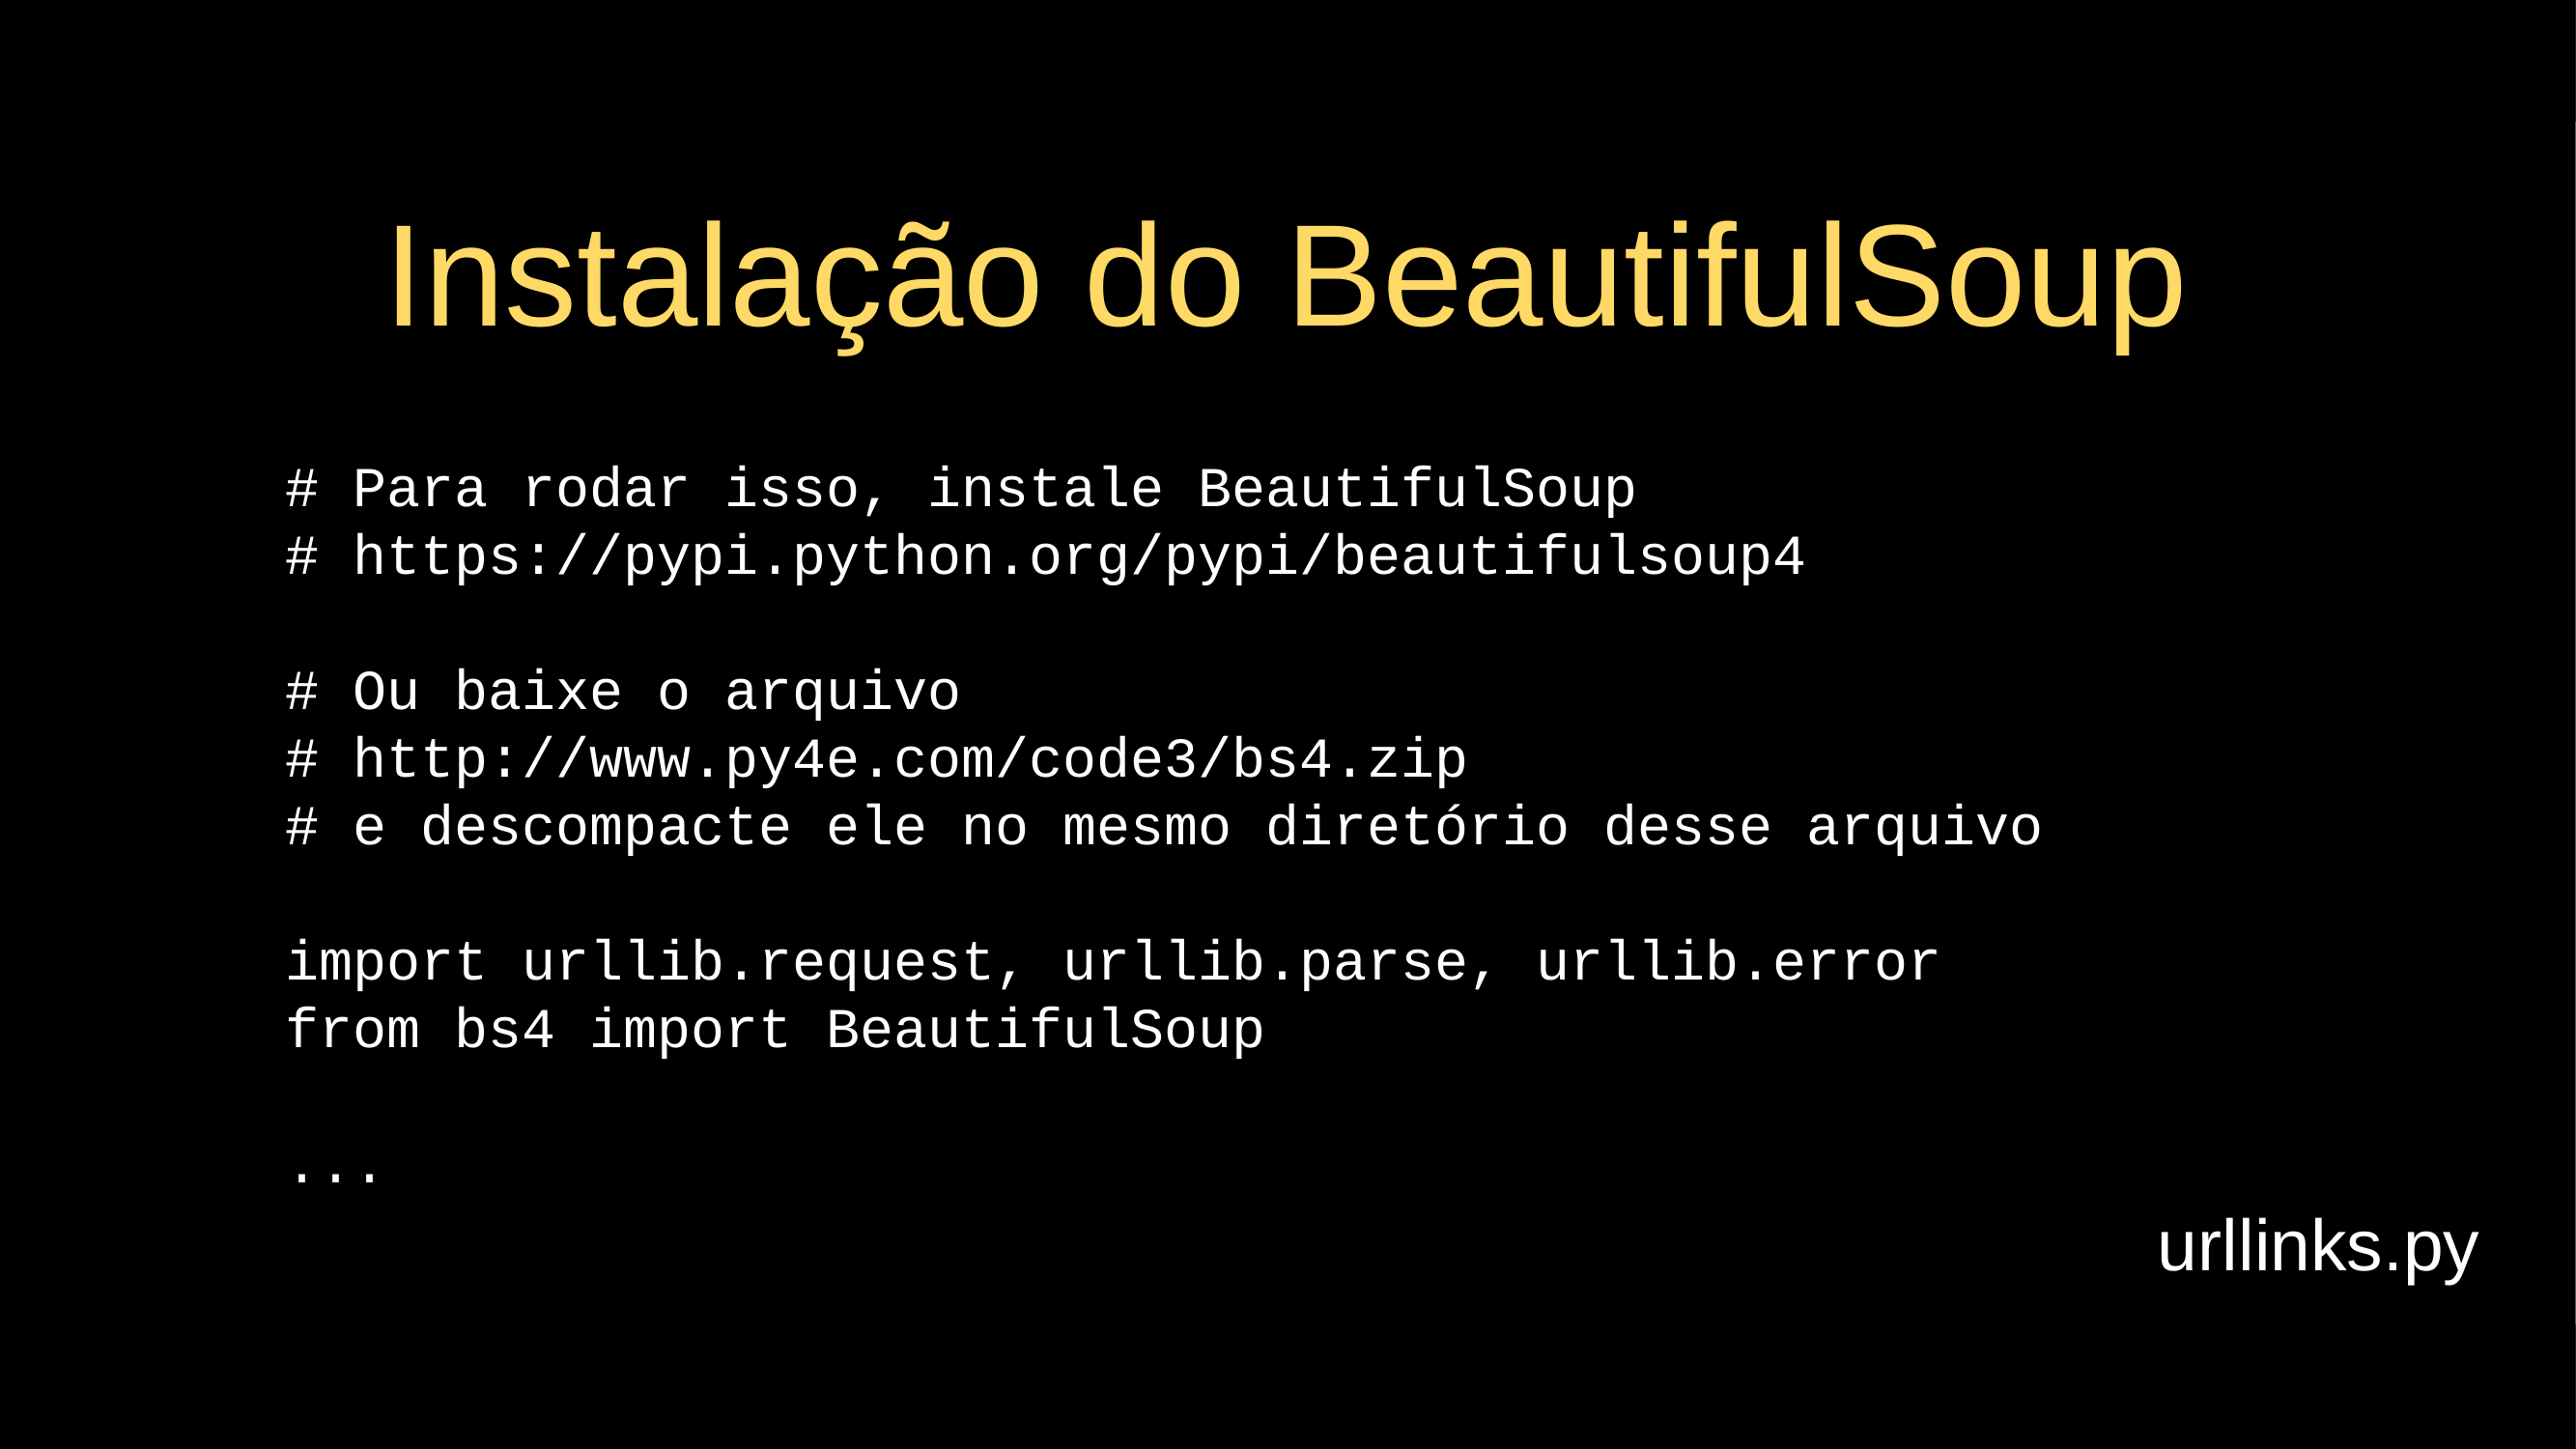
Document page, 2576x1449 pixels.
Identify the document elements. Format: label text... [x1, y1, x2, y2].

title Instalação do BeautifulSoup [183, 133, 2391, 403]
text_box urllinks.py [2127, 1191, 2510, 1294]
text_box # Para rodar isso, instale BeautifulSoup # https://pypi.python.org/pypi/beautifulsoup4 # Ou baixe o arquivo # http://www.py4e.com/code3/bs4.zip # e descompacte ele no mesmo diretório desse arquivo import urllib.request, urllib.parse, urllib.error from bs4 import BeautifulSoup ... [270, 442, 2432, 1335]
